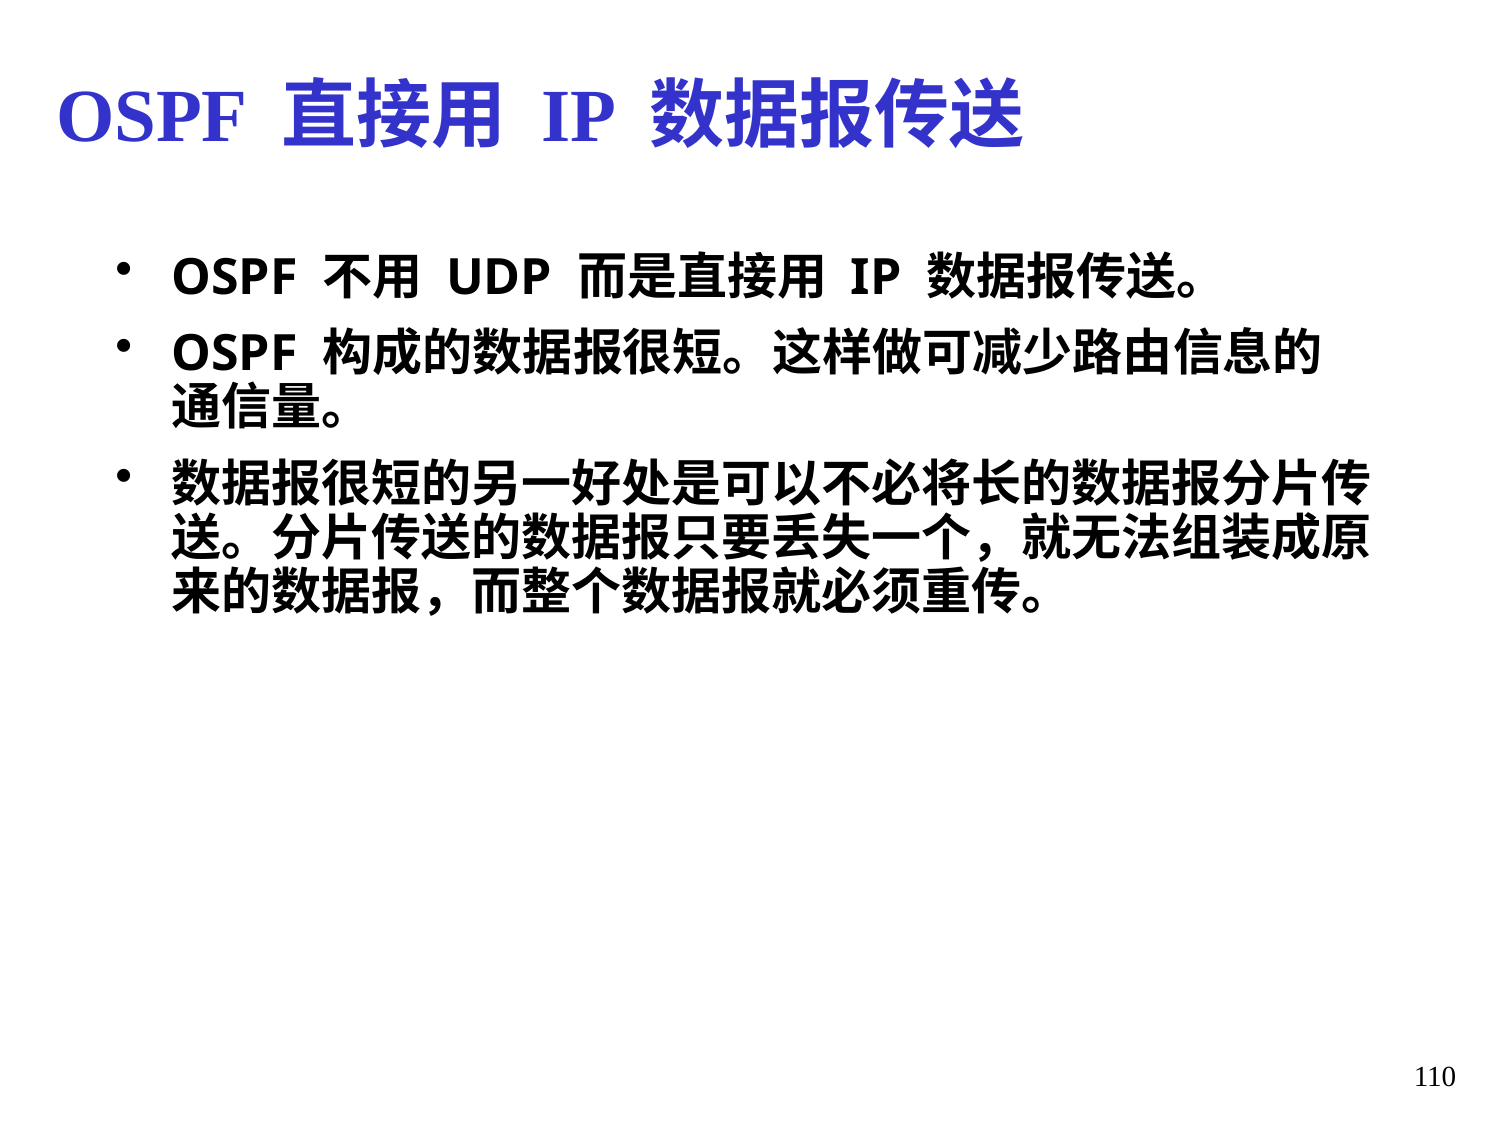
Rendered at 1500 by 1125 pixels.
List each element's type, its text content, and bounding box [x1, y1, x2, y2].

slide_number 110 [596, 1049, 1472, 1125]
list OSPF 不用 UDP 而是直接用 IP 数据报传送。 OSPF 构成的数据报很短。这样做可减少路由信息的通信量。 数据报很短的另一好处是可以不必将长的数据报分片传送。分片传送的数据报只要丢失一个，就无法组装成原来的数据报，而整个数据报就必须重传。 [100, 243, 1389, 978]
title OSPF 直接用 IP 数据报传送 [41, 42, 1374, 181]
